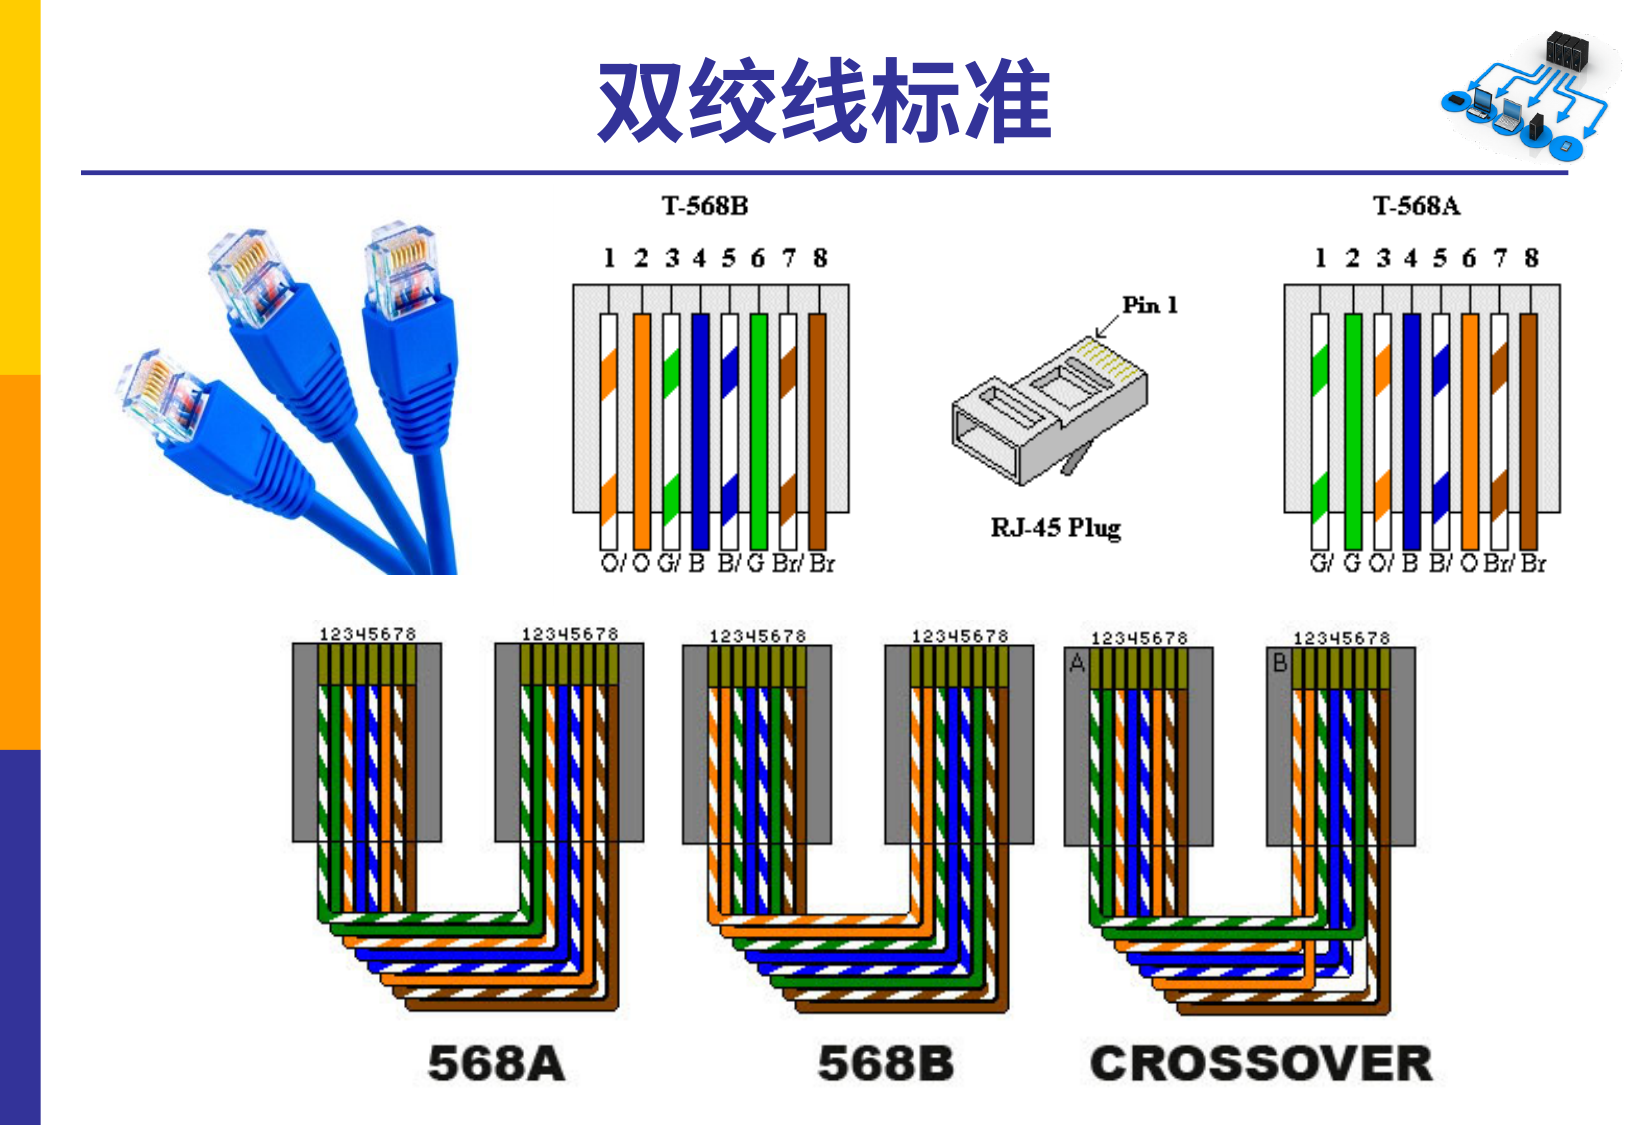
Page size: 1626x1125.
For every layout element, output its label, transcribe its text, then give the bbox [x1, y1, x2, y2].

picture [280, 620, 1448, 1125]
title 双绞线标准 [81, 30, 1569, 161]
picture [1438, 30, 1624, 165]
picture [68, 184, 521, 575]
picture [552, 184, 1572, 606]
